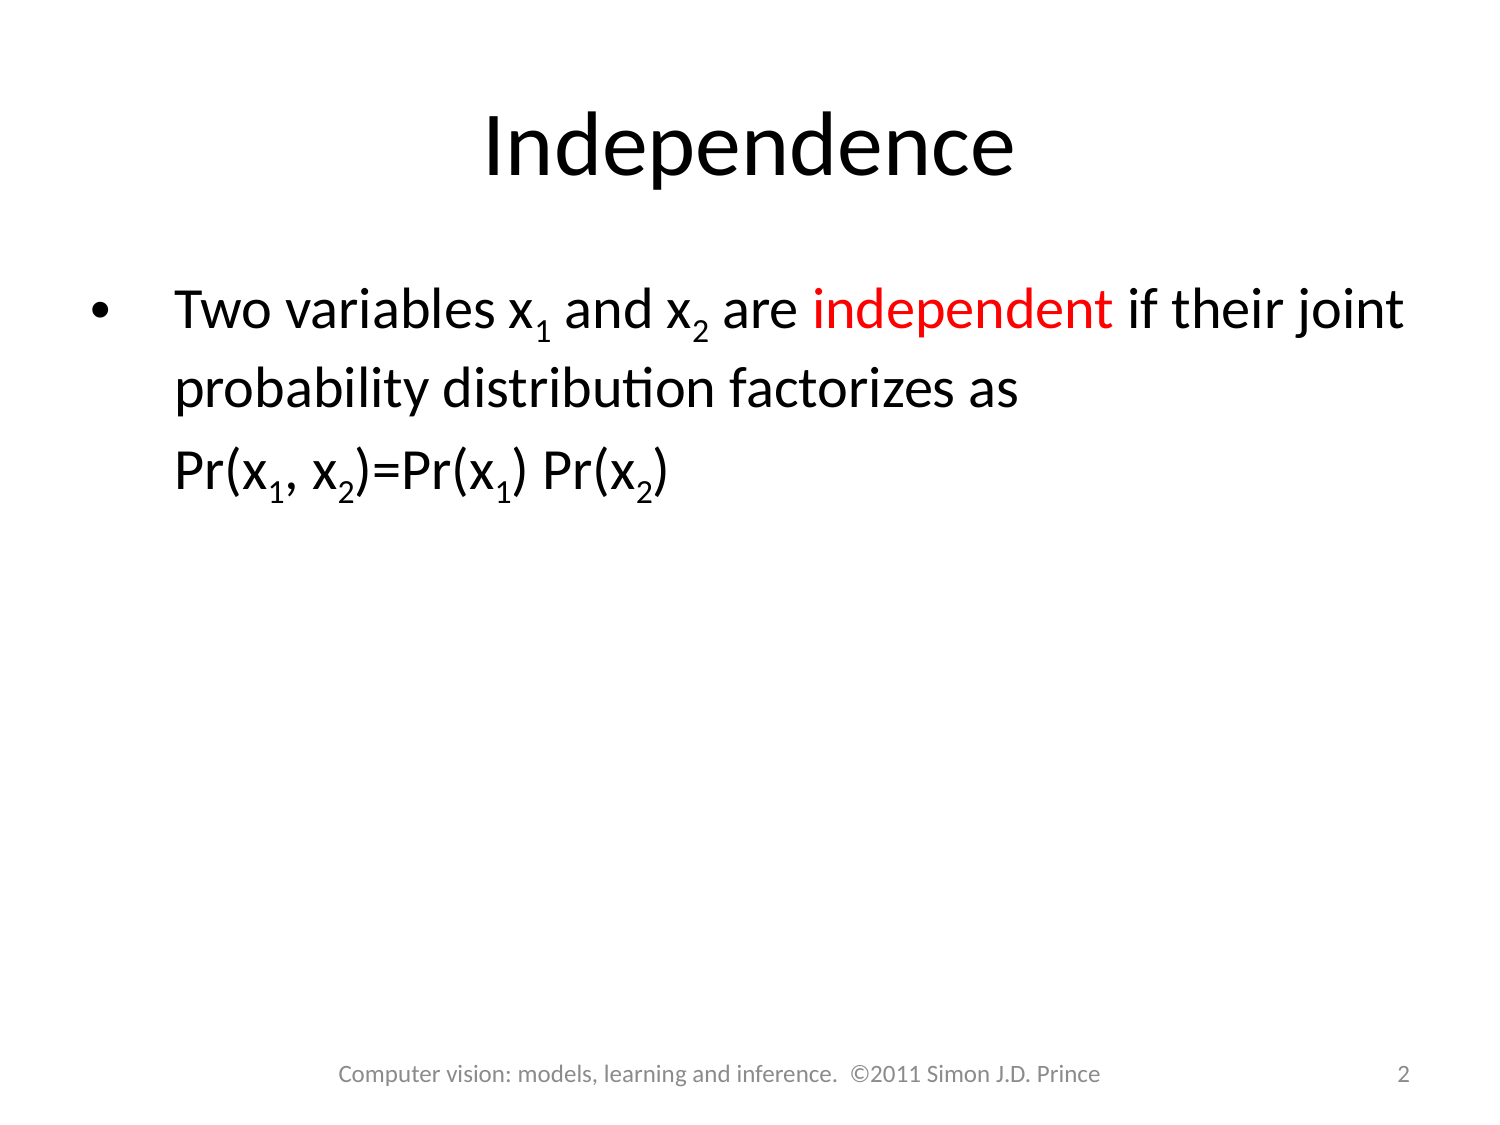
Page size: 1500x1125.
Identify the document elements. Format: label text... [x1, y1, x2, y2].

title Independence [75, 45, 1425, 233]
list Two variables x1 and x2 are independent if their joint probability distribution factorizes as Pr(x1, x2)=Pr(x1) Pr(x2) [75, 262, 1425, 1005]
footer Computer vision: models, learning and inference. ©2011 Simon J.D. Prince [301, 1042, 1140, 1103]
slide_number 2 [1140, 1042, 1425, 1103]
